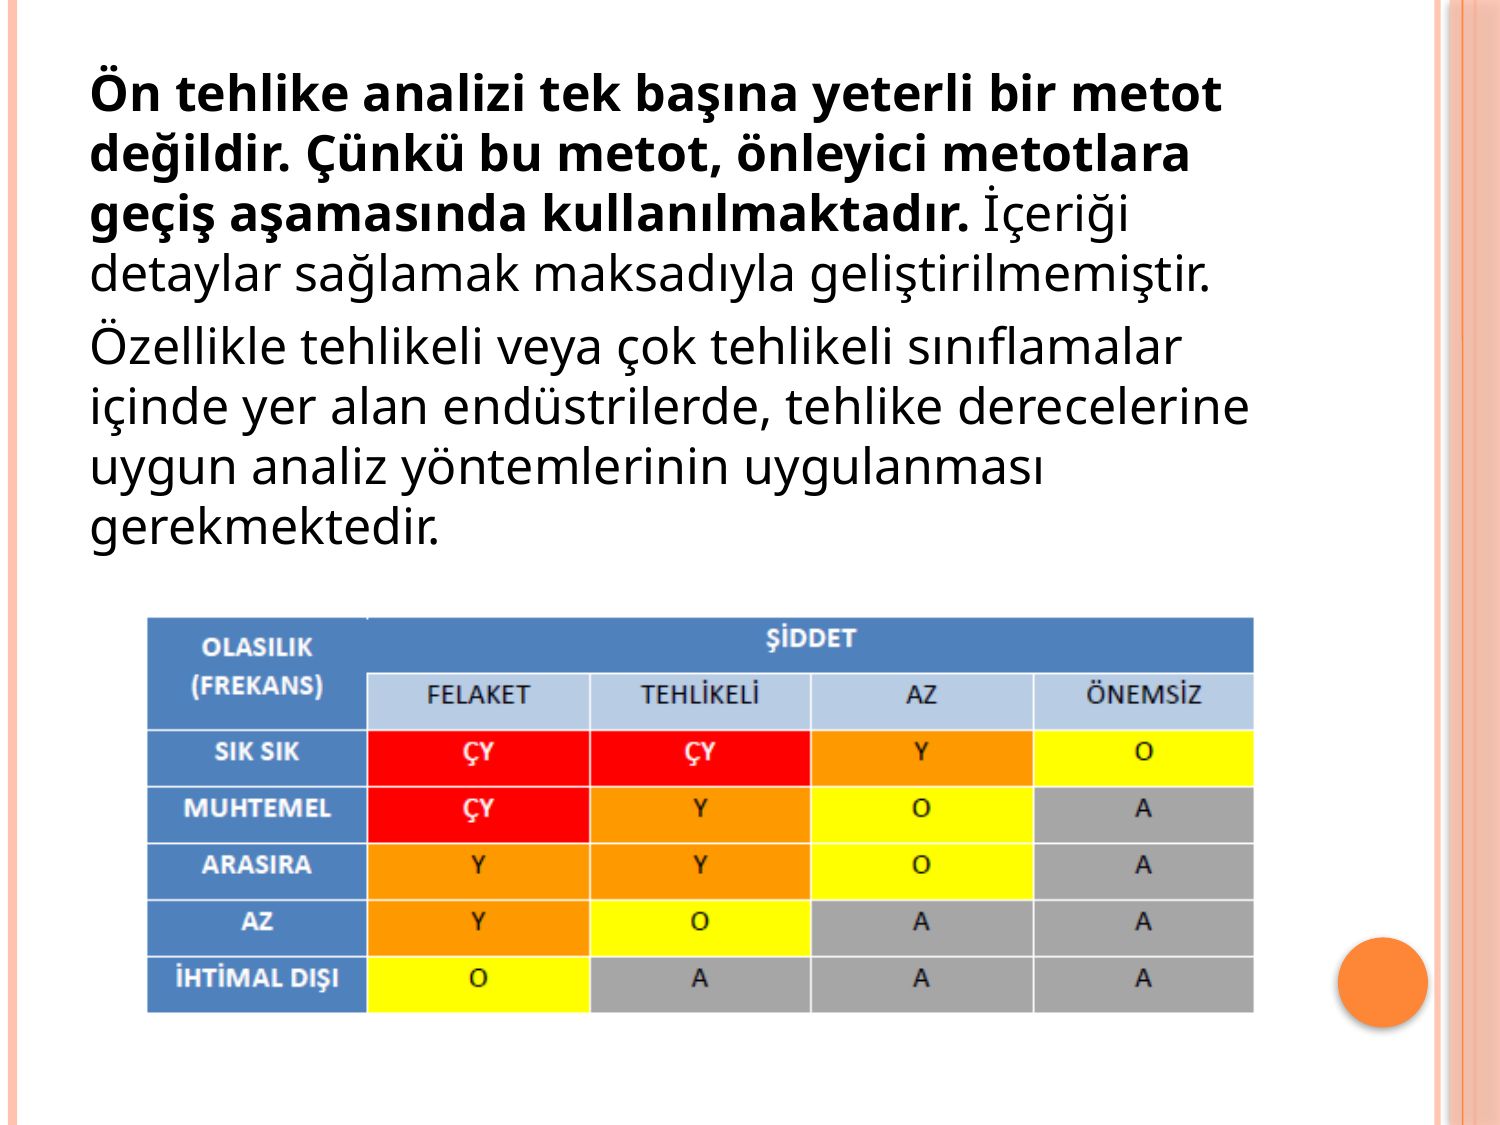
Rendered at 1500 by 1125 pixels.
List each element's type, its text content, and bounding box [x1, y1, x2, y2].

picture [135, 609, 1266, 1023]
list Ön tehlike analizi tek başına yeterli bir metot değildir. Çünkü bu metot, önleyici metotlara geçiş aşamasında kullanılmaktadır. İçeriği detaylar sağlamak maksadıyla geliştirilmemiştir. Özellikle tehlikeli veya çok tehlikeli sınıflamalar içinde yer alan endüstrilerde, tehlike derecelerine uygun analiz yöntemlerinin uygulanması gerekmektedir. [75, 54, 1300, 1062]
